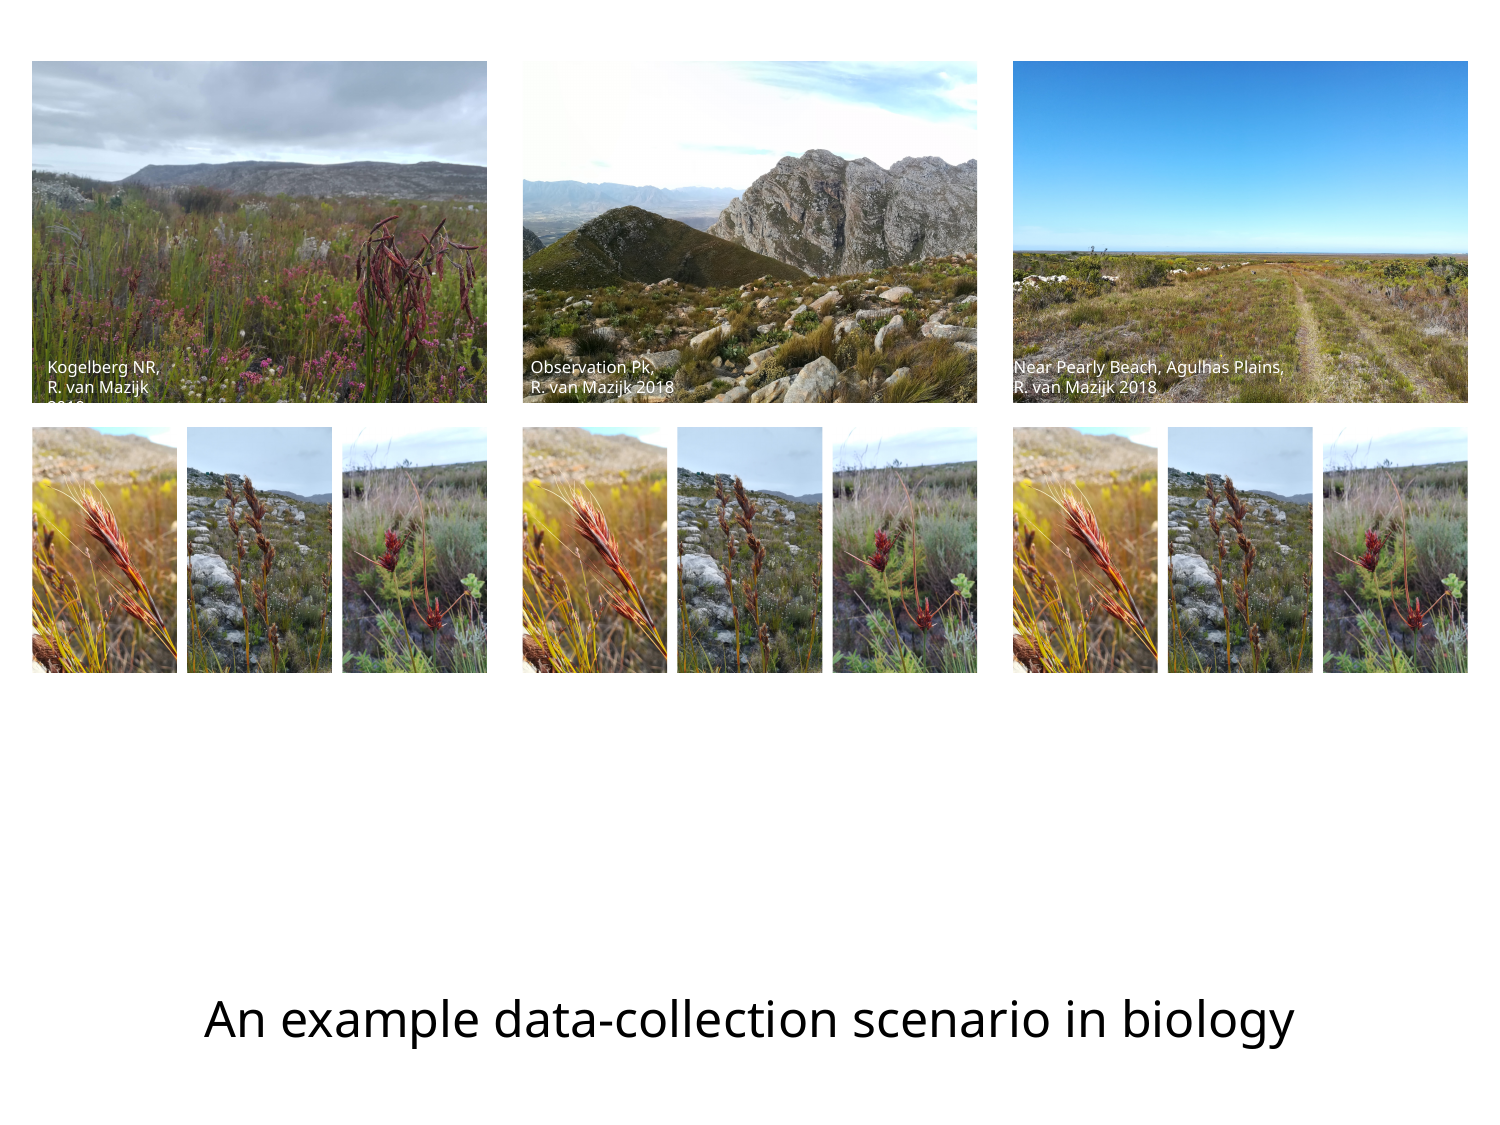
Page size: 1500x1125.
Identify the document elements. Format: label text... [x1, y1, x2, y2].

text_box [32, 61, 1468, 403]
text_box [522, 427, 978, 673]
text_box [1013, 427, 1468, 673]
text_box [32, 427, 487, 673]
text_box An example data-collection scenario in biology [74, 980, 1425, 1064]
